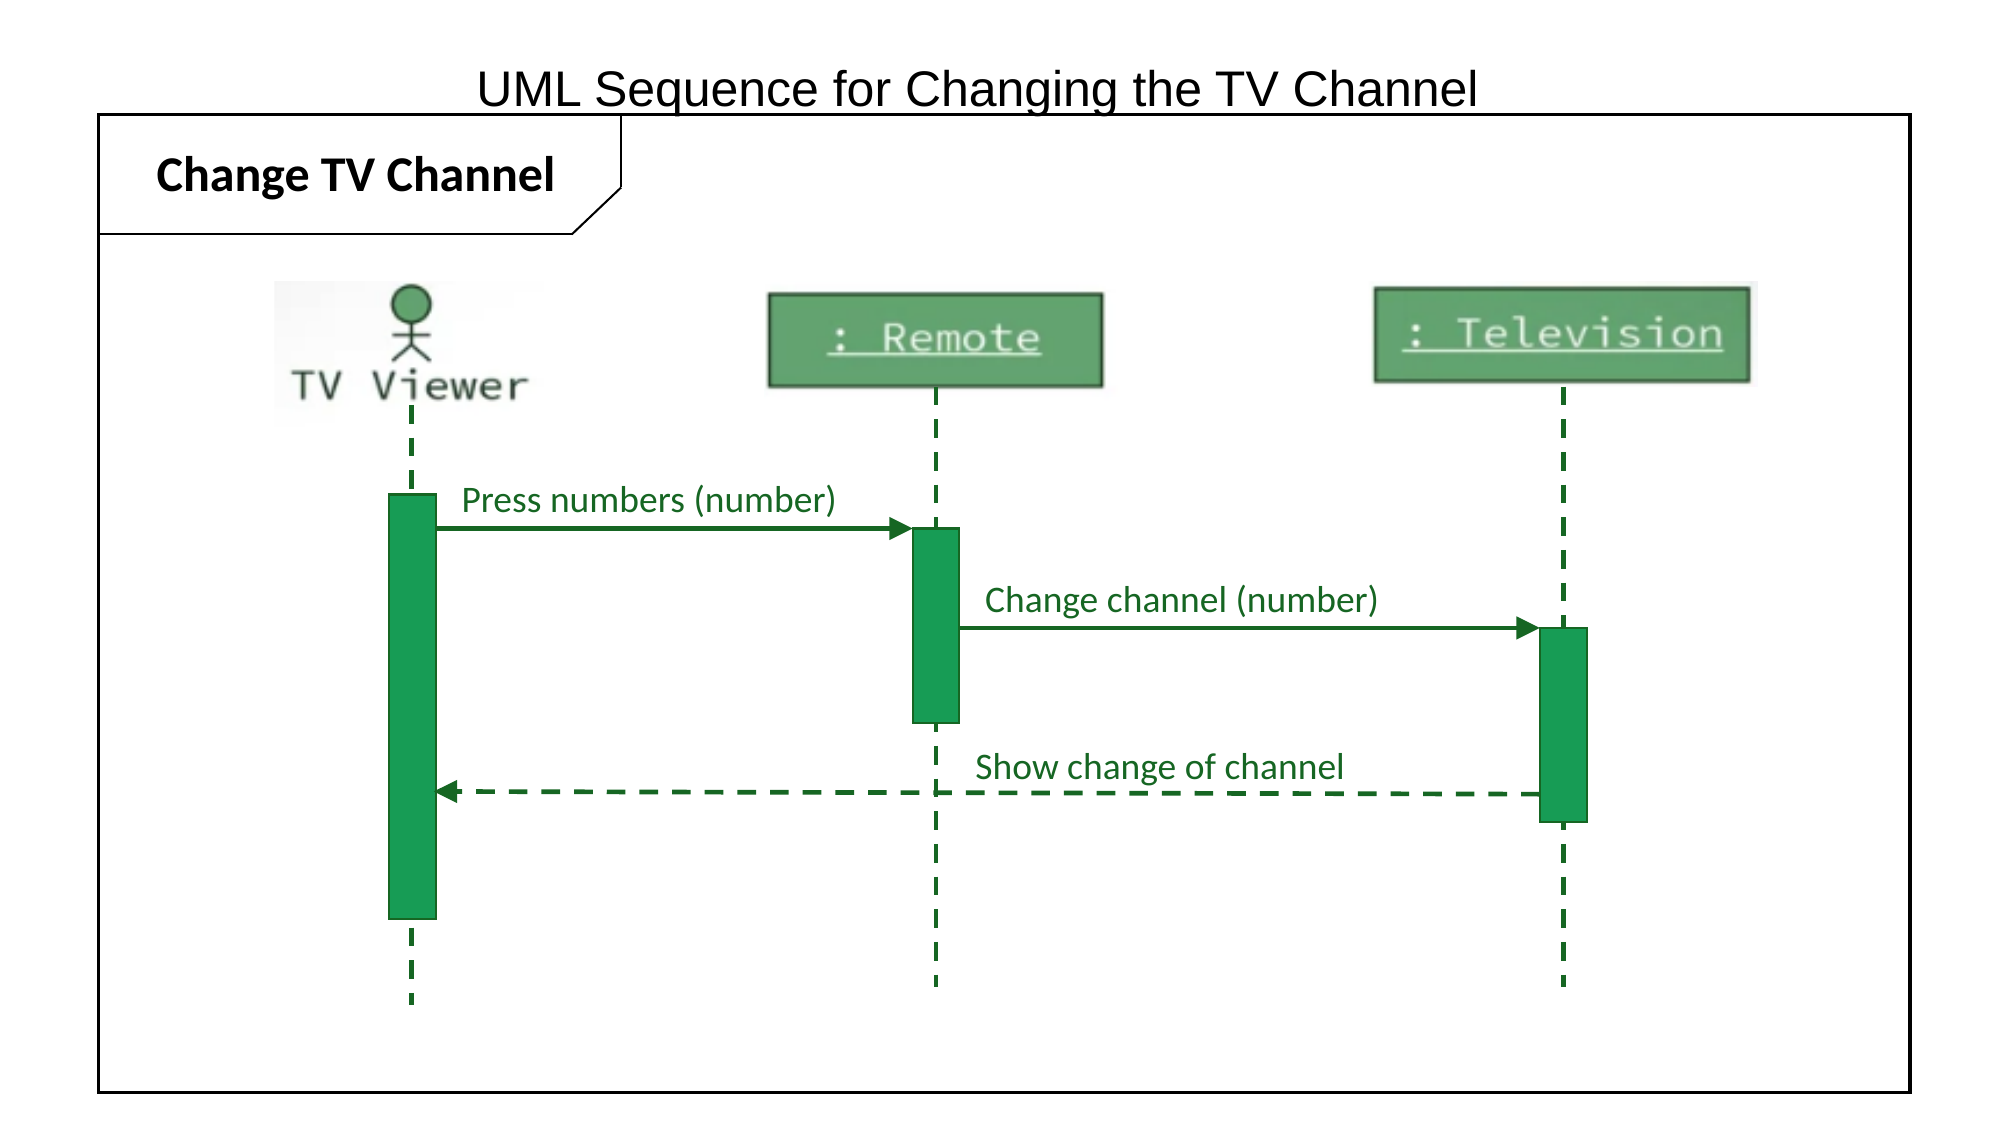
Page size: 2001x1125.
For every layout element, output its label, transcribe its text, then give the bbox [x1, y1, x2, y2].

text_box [433, 733, 1541, 795]
text_box [416, 494, 436, 919]
picture [1368, 280, 1758, 387]
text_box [959, 566, 1541, 629]
text_box [98, 114, 1911, 1093]
text_box UML Sequence for Changing the TV Channel [461, 48, 1699, 124]
text_box [388, 494, 407, 919]
text_box [912, 528, 931, 723]
text_box [1568, 627, 1587, 823]
picture [274, 281, 549, 427]
text_box [940, 528, 960, 723]
picture [763, 280, 1121, 401]
text_box [1539, 627, 1558, 823]
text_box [98, 114, 622, 235]
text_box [435, 467, 913, 529]
